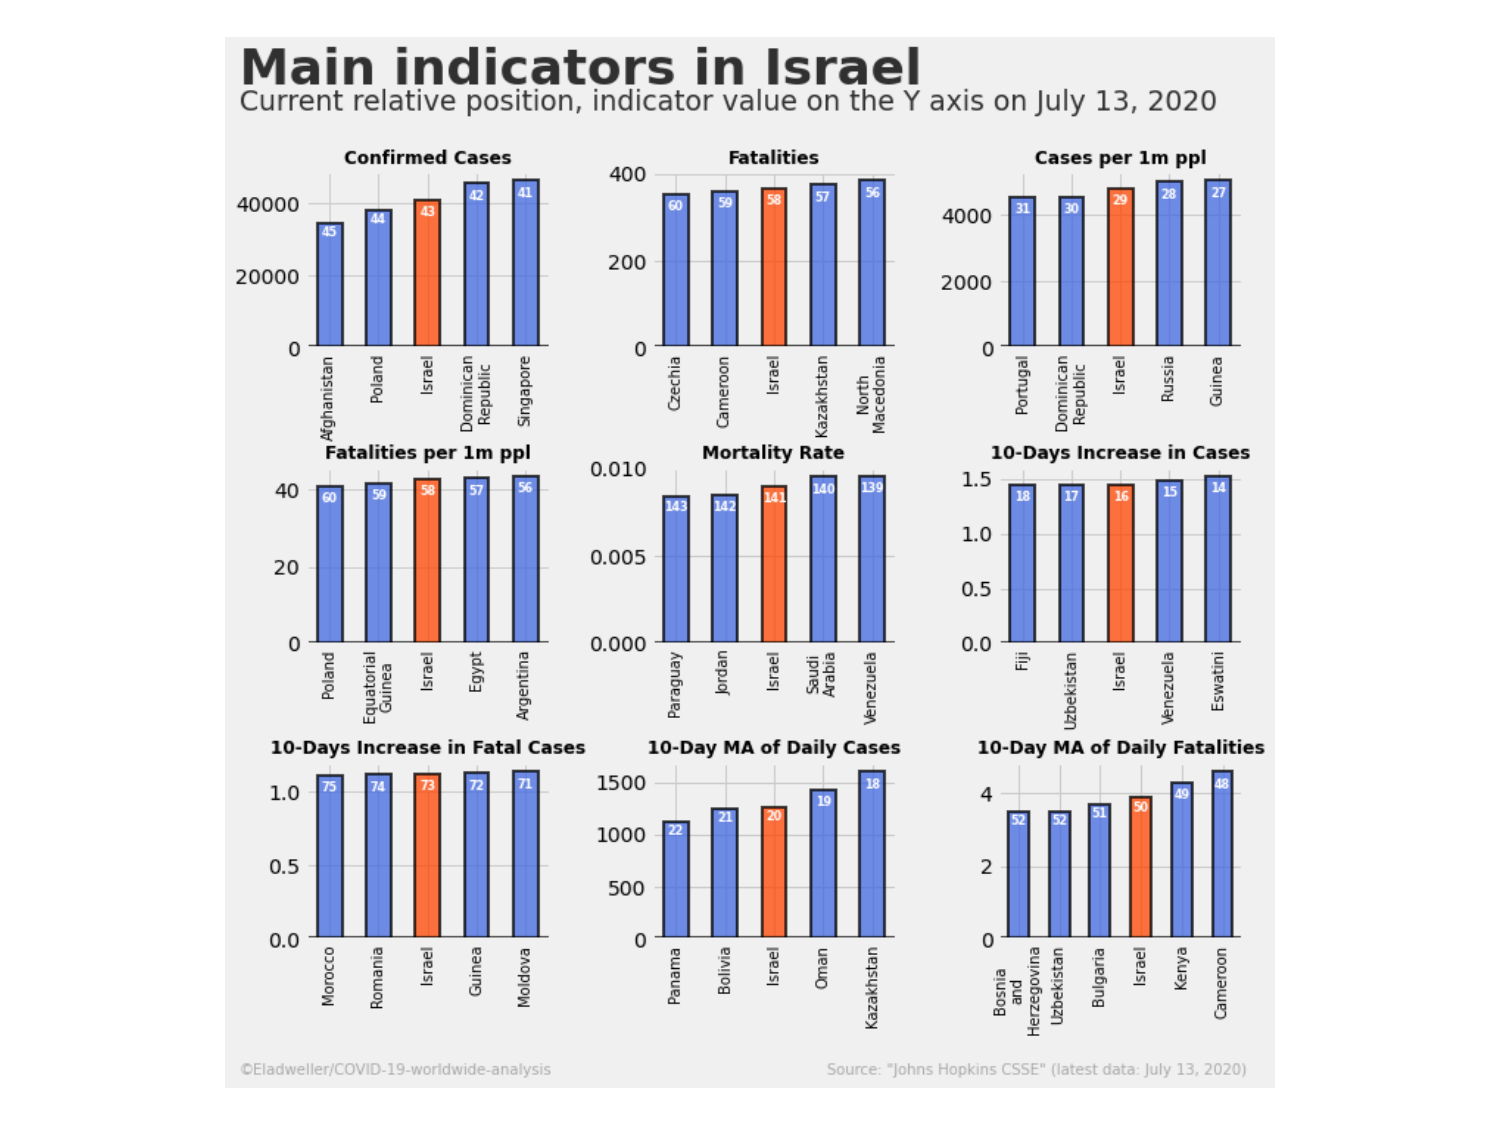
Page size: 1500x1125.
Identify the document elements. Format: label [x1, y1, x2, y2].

picture [224, 37, 1276, 1088]
